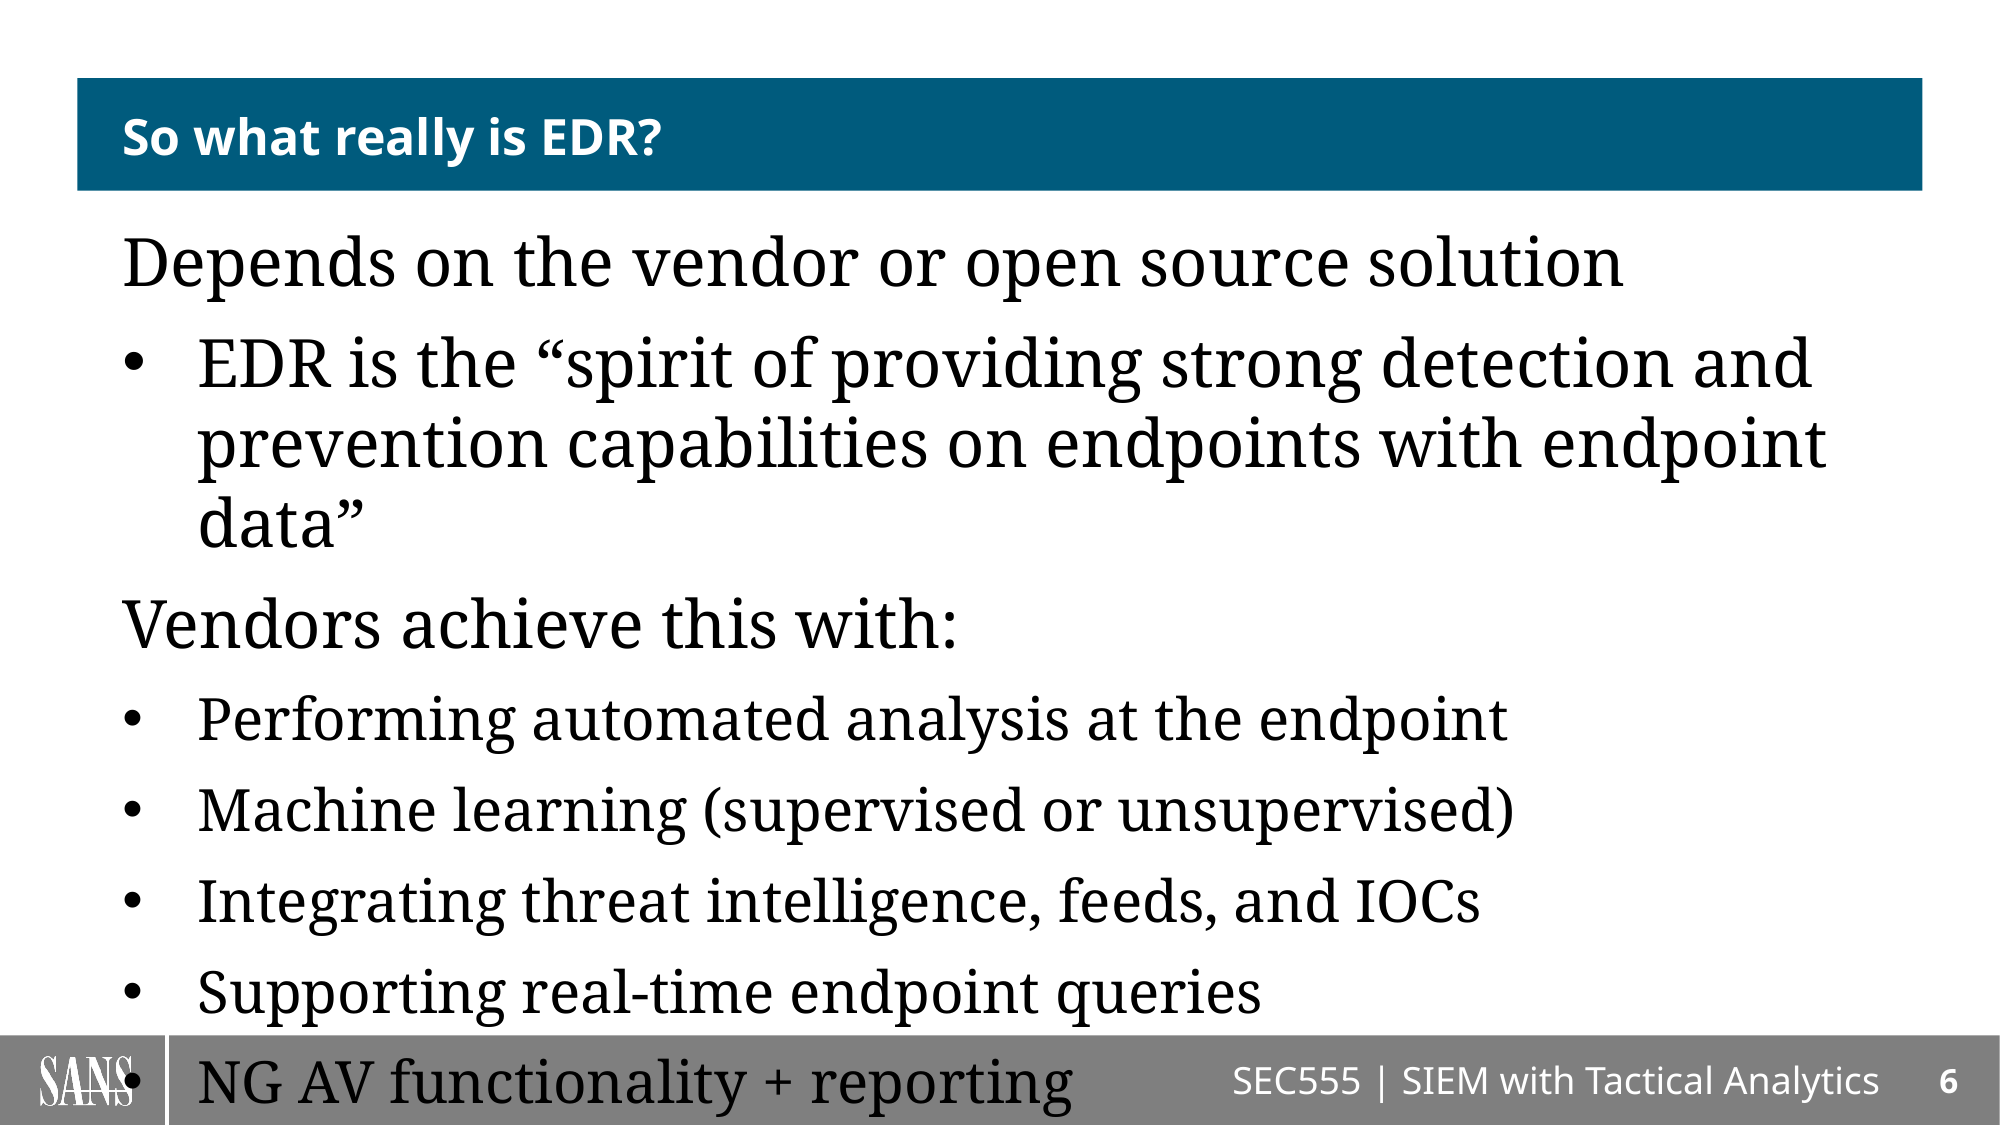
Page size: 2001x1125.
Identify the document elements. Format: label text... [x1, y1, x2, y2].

list Depends on the vendor or open source solution EDR is the “spirit of providing strong detection and prevention capabilities on endpoints with endpoint data” Vendors achieve this with: Performing automated analysis at the endpoint Machine learning (supervised or unsupervised) Integrating threat intelligence, feeds, and IOCs Supporting real-time endpoint queries NG AV functionality + reporting [107, 212, 1893, 1013]
title So what really is EDR? [107, 78, 1893, 191]
